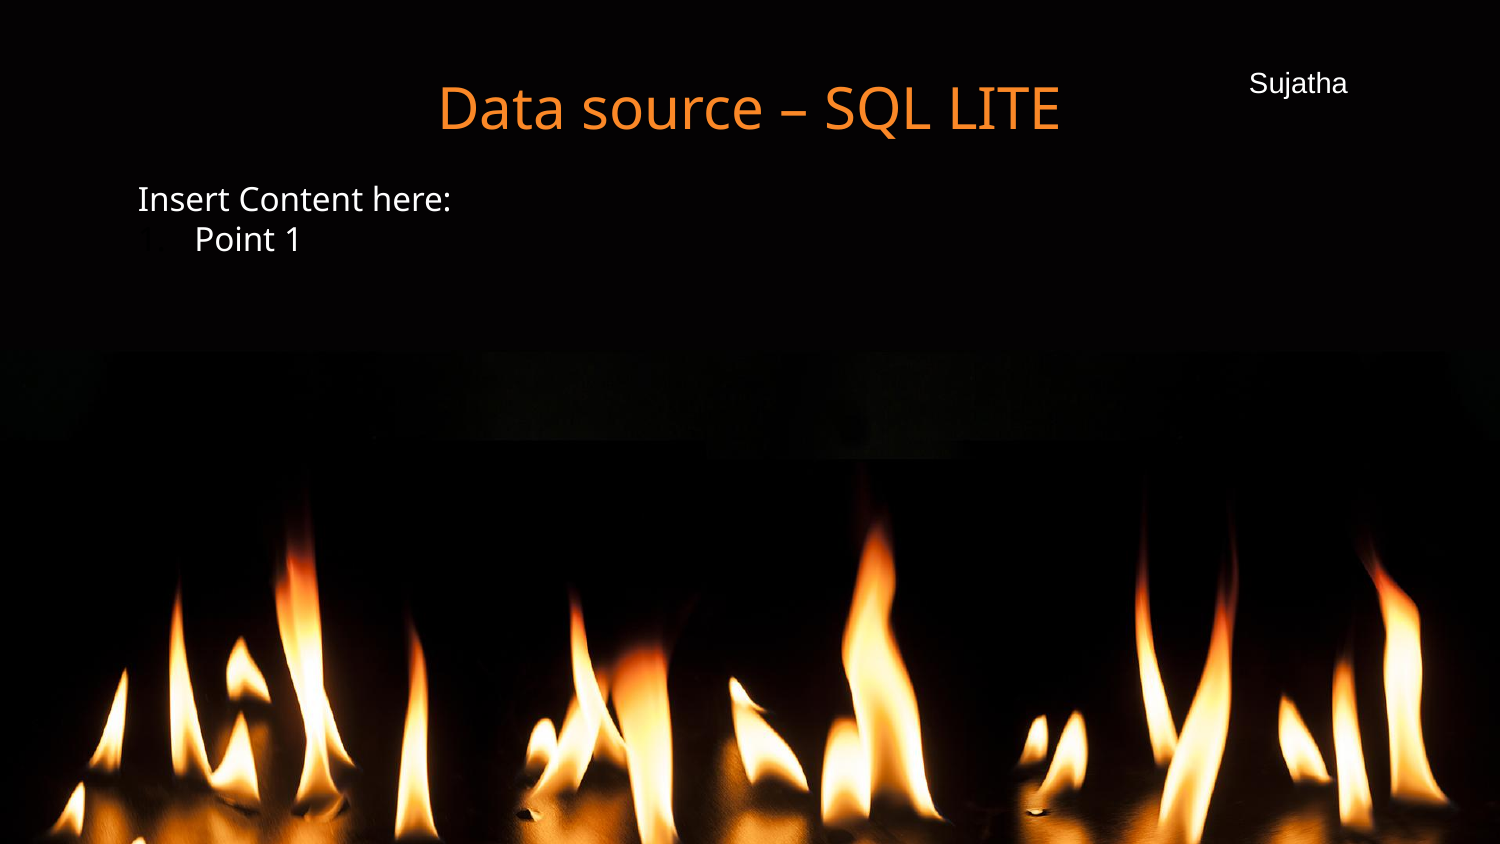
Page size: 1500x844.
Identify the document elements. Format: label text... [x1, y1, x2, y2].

picture [0, 0, 1500, 844]
text_box Sujatha [1234, 56, 1377, 107]
text_box Insert Content here: Point 1 [123, 163, 1235, 659]
title Data source – SQL LITE [51, 56, 1449, 151]
